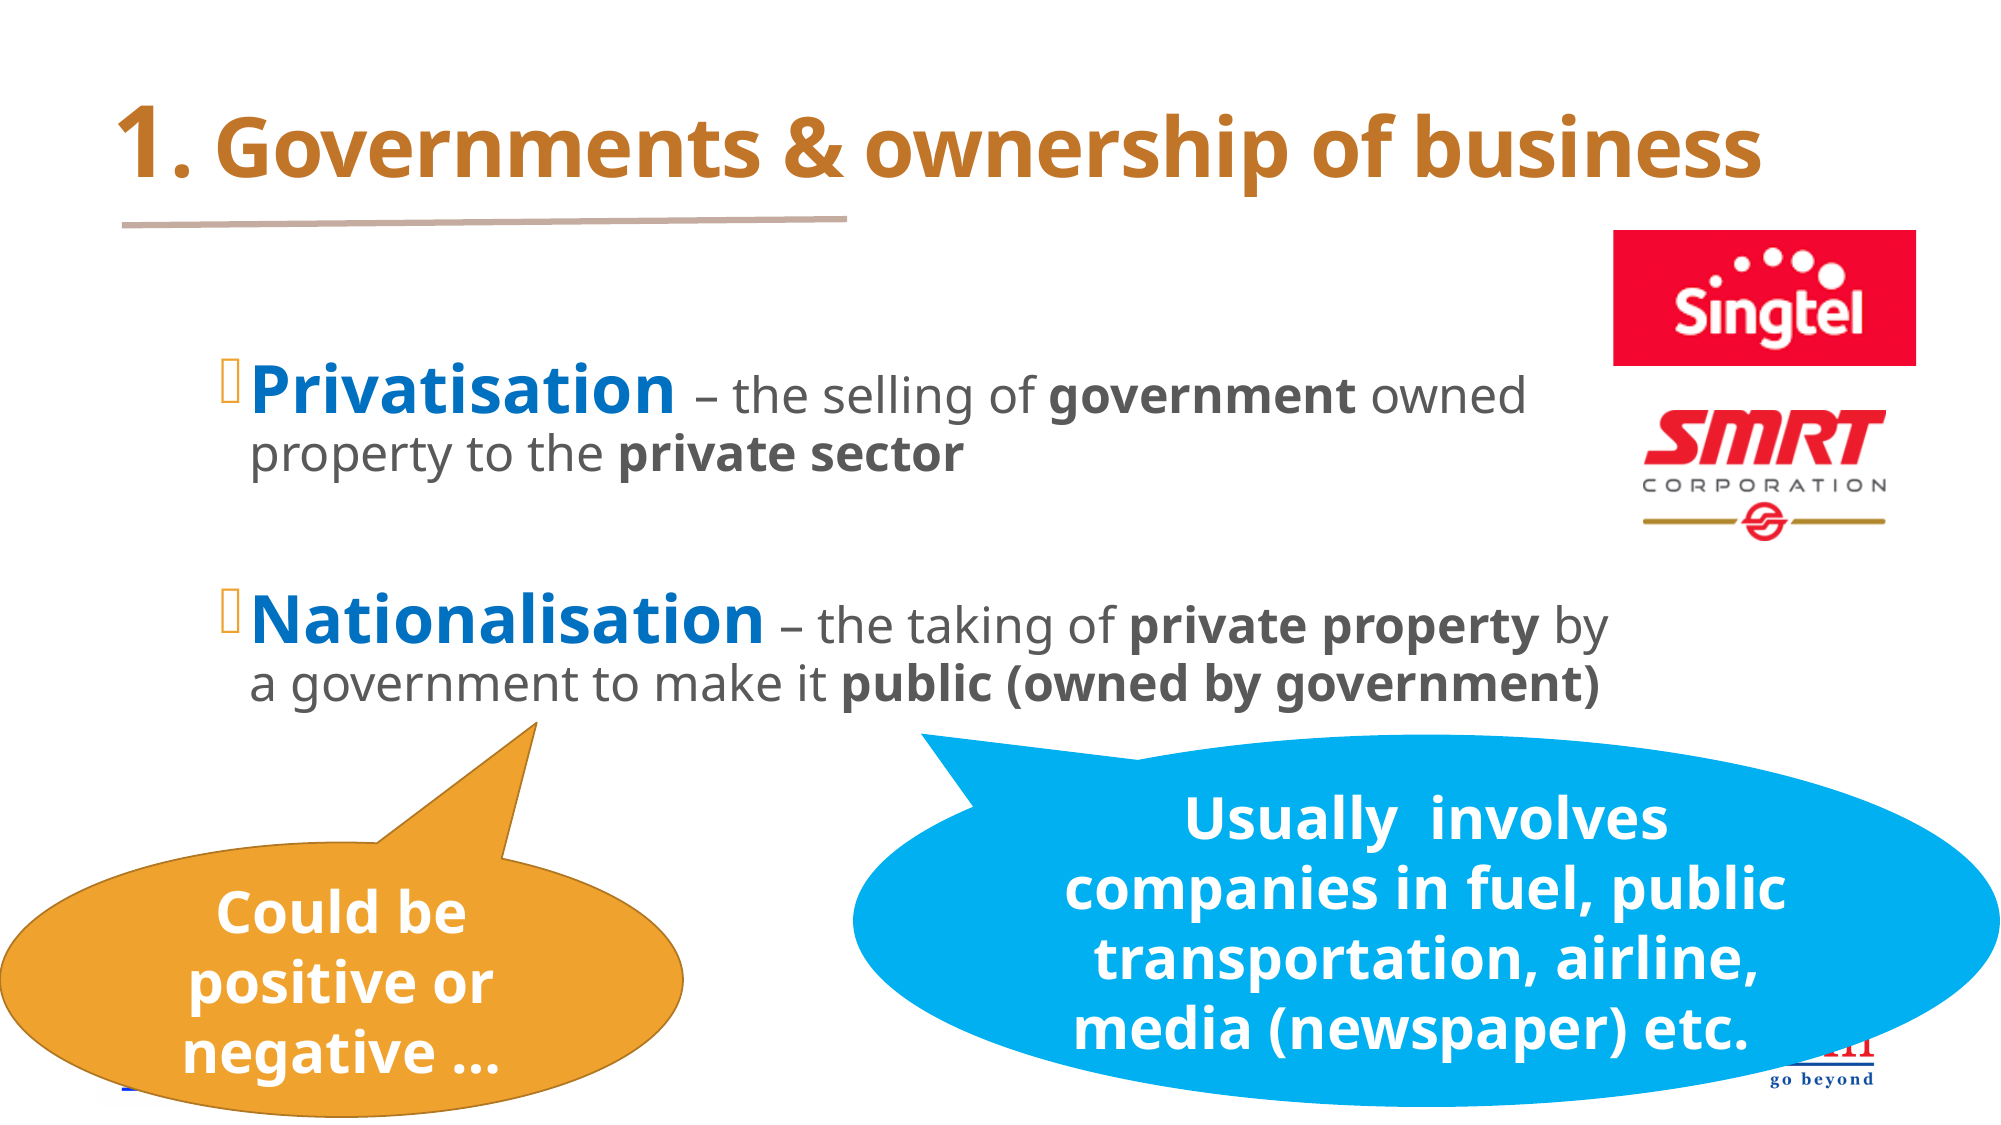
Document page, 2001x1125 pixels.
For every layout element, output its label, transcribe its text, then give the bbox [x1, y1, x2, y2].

picture [97, 1006, 517, 1106]
picture [1680, 1011, 1701, 1049]
picture [1737, 1041, 1746, 1049]
picture [1706, 1017, 1730, 1049]
picture [1643, 410, 1887, 541]
picture [1643, 1033, 1888, 1107]
picture [1613, 230, 1917, 367]
picture [1646, 1017, 1674, 1049]
text_box Could be positive or negative … [202, 1106, 481, 1118]
text_box 1. Governments & ownership of business [97, 21, 1863, 255]
text_box Privatisation – the selling of government owned property to the private sector Nationalisation – the taking of private property by a government to make it public (owned by government) [204, 254, 1644, 813]
text_box Usually involves companies in fuel, public transportation, airline, media (newspaper) etc. [852, 732, 2000, 1108]
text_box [121, 218, 848, 226]
text_box Could be positive or negative … [0, 721, 684, 1099]
